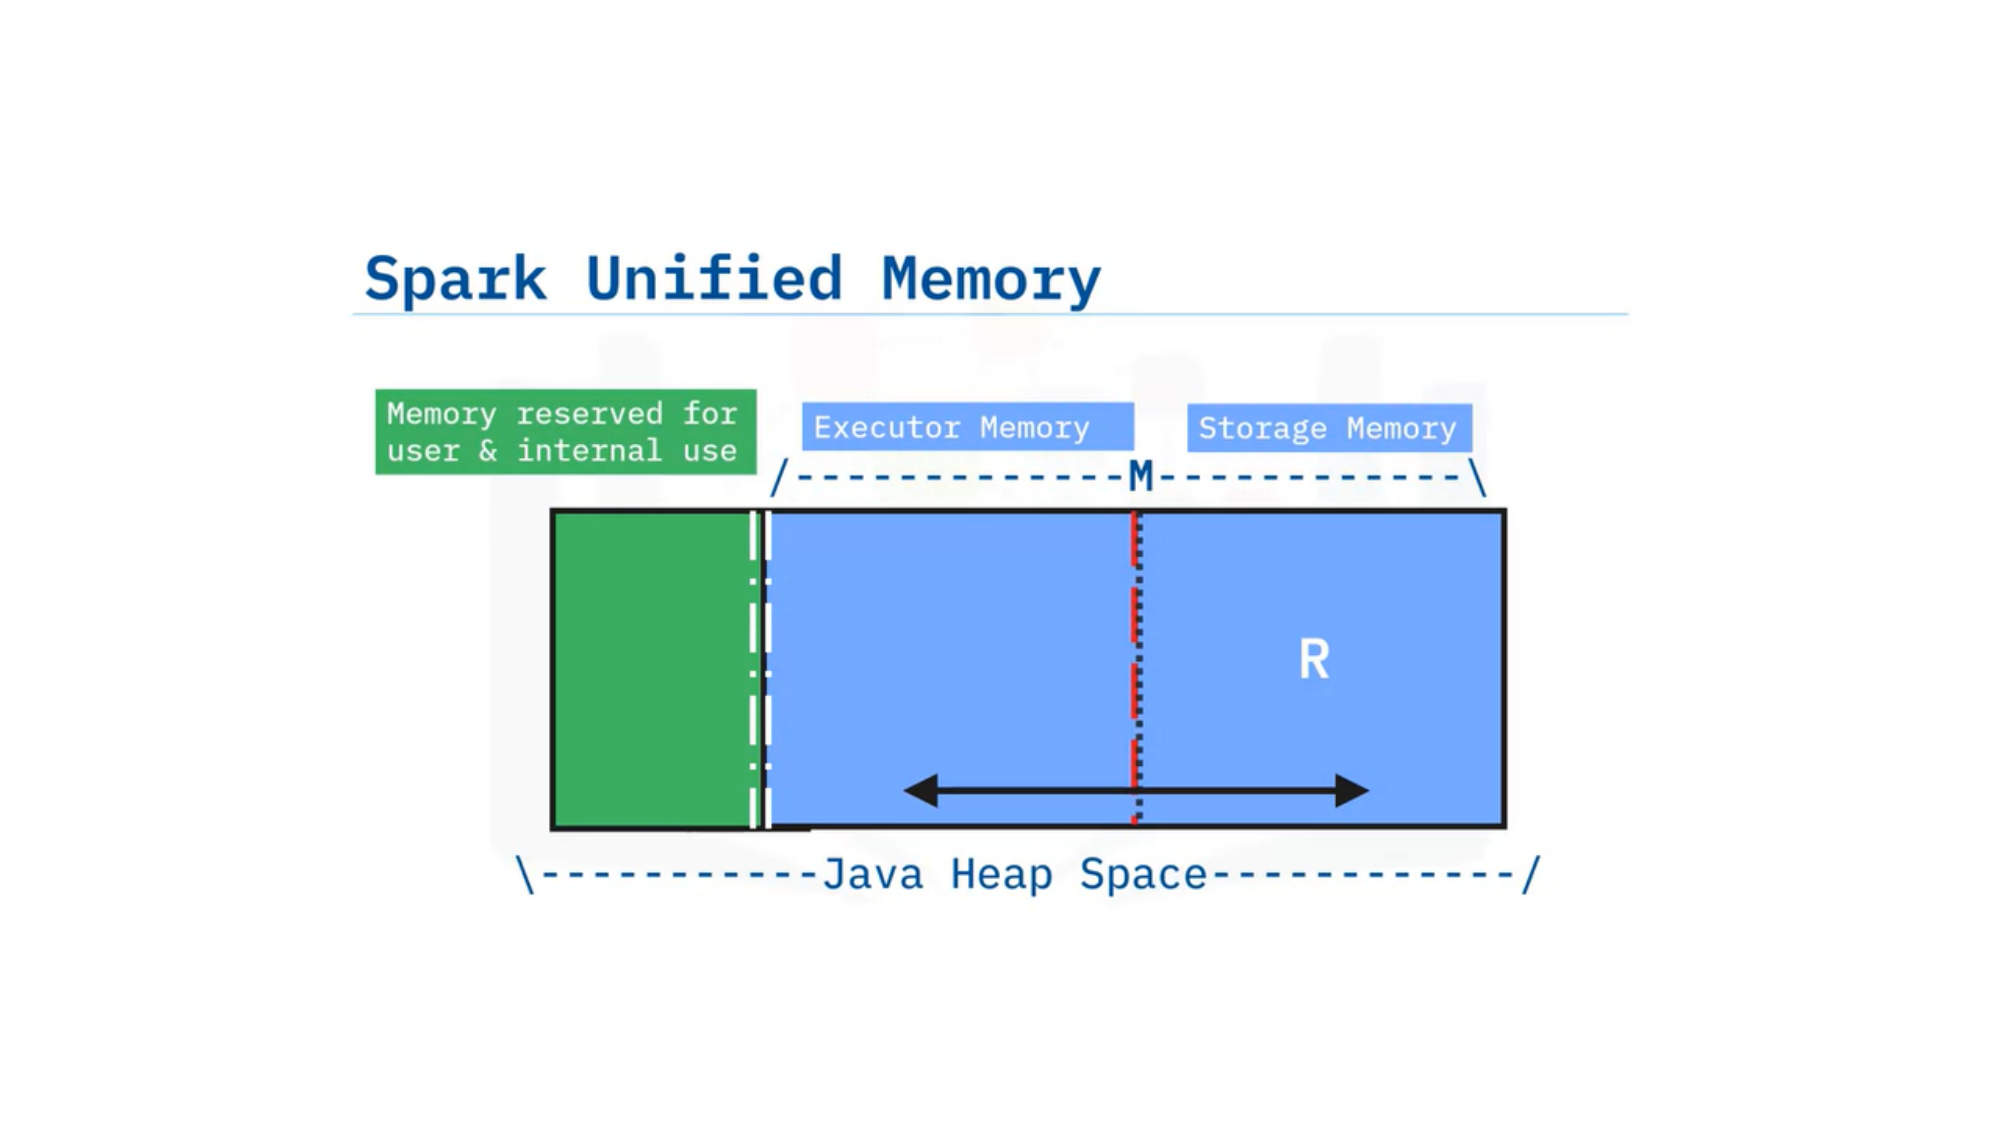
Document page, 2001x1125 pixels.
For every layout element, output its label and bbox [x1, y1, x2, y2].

picture [312, 210, 1688, 915]
